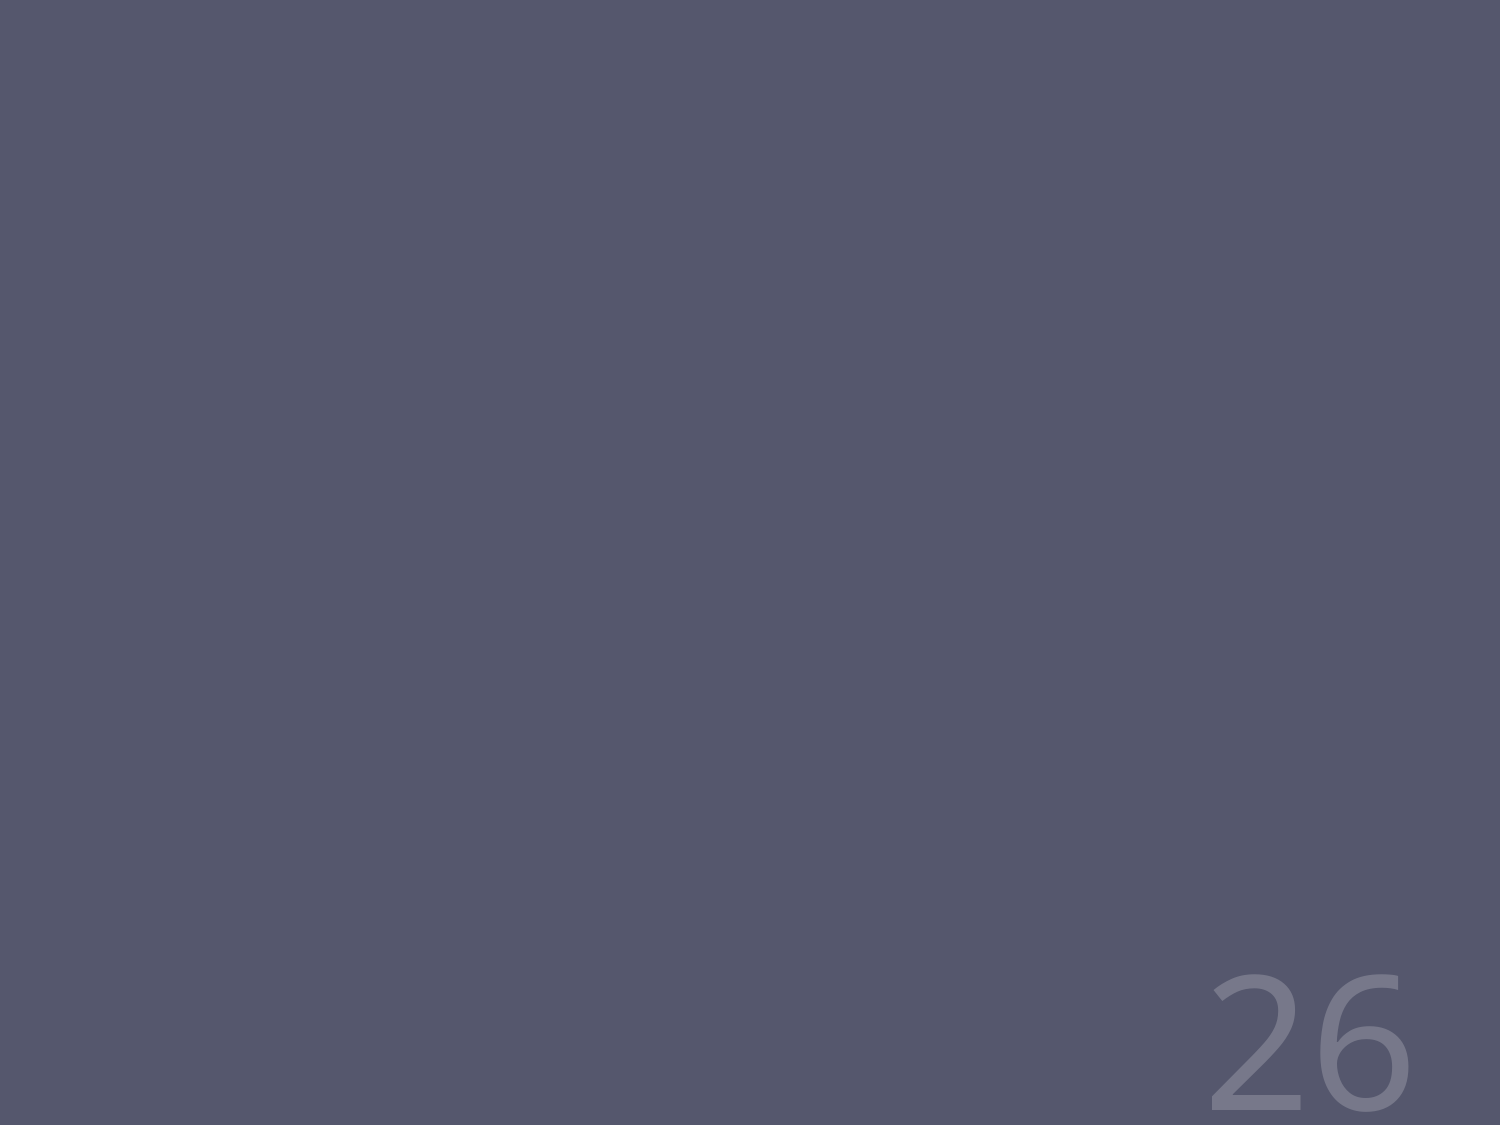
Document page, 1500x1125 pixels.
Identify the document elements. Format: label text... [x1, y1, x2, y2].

slide_number 26 [1073, 956, 1433, 1125]
